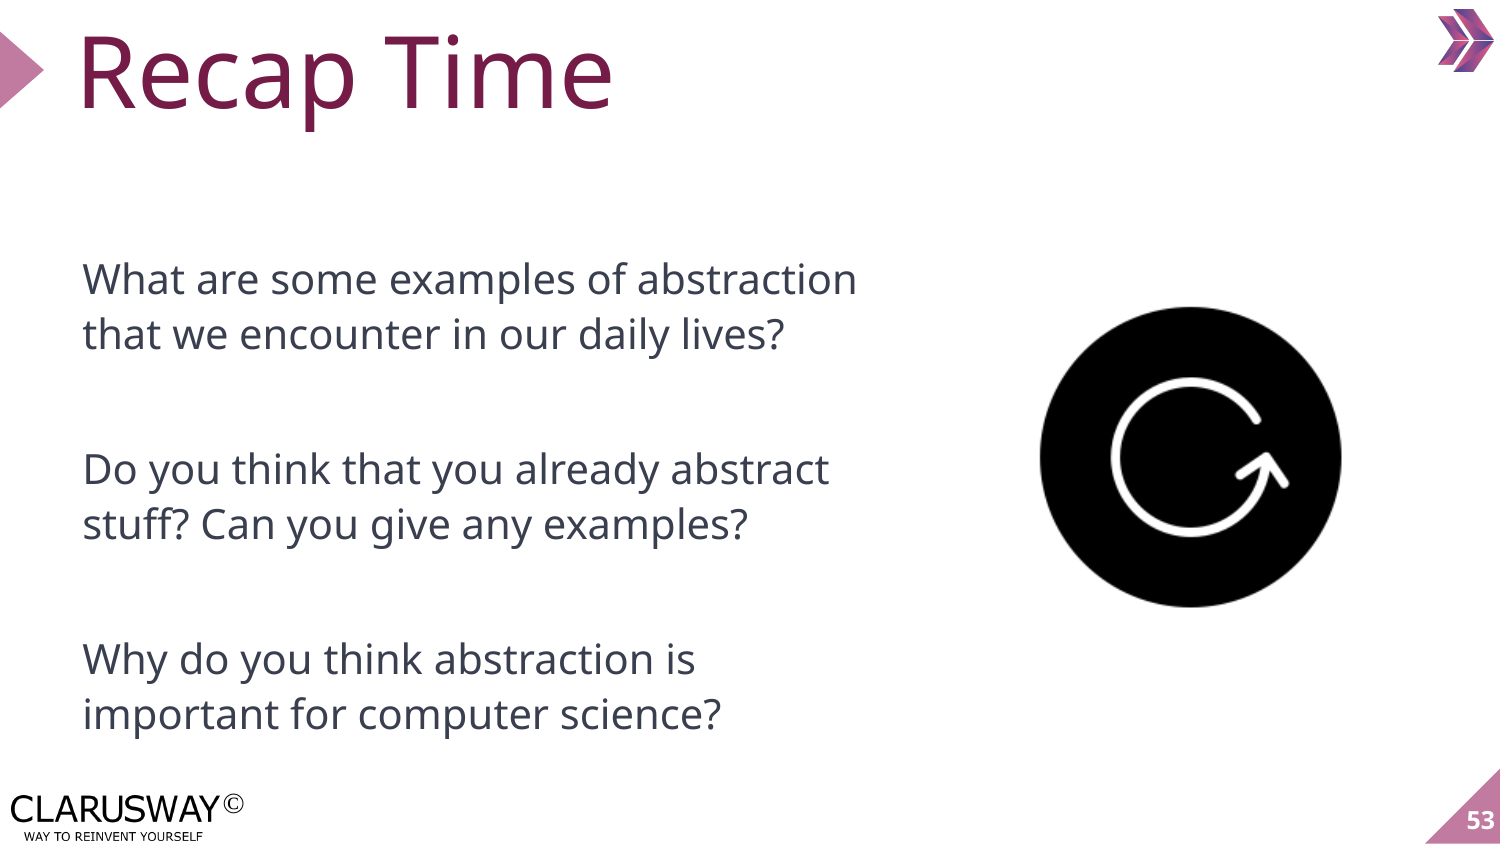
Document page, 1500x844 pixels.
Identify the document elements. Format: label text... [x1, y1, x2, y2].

slide_number 53 [1461, 809, 1496, 839]
picture [1438, 9, 1494, 72]
title Recap Time [75, 31, 1001, 210]
list What are some examples of abstraction that we encounter in our daily lives? Do you think that you already abstract stuff? Can you give any examples? Why do you think abstraction is important for computer science? [82, 247, 885, 723]
picture [11, 795, 220, 841]
picture [1034, 300, 1348, 614]
